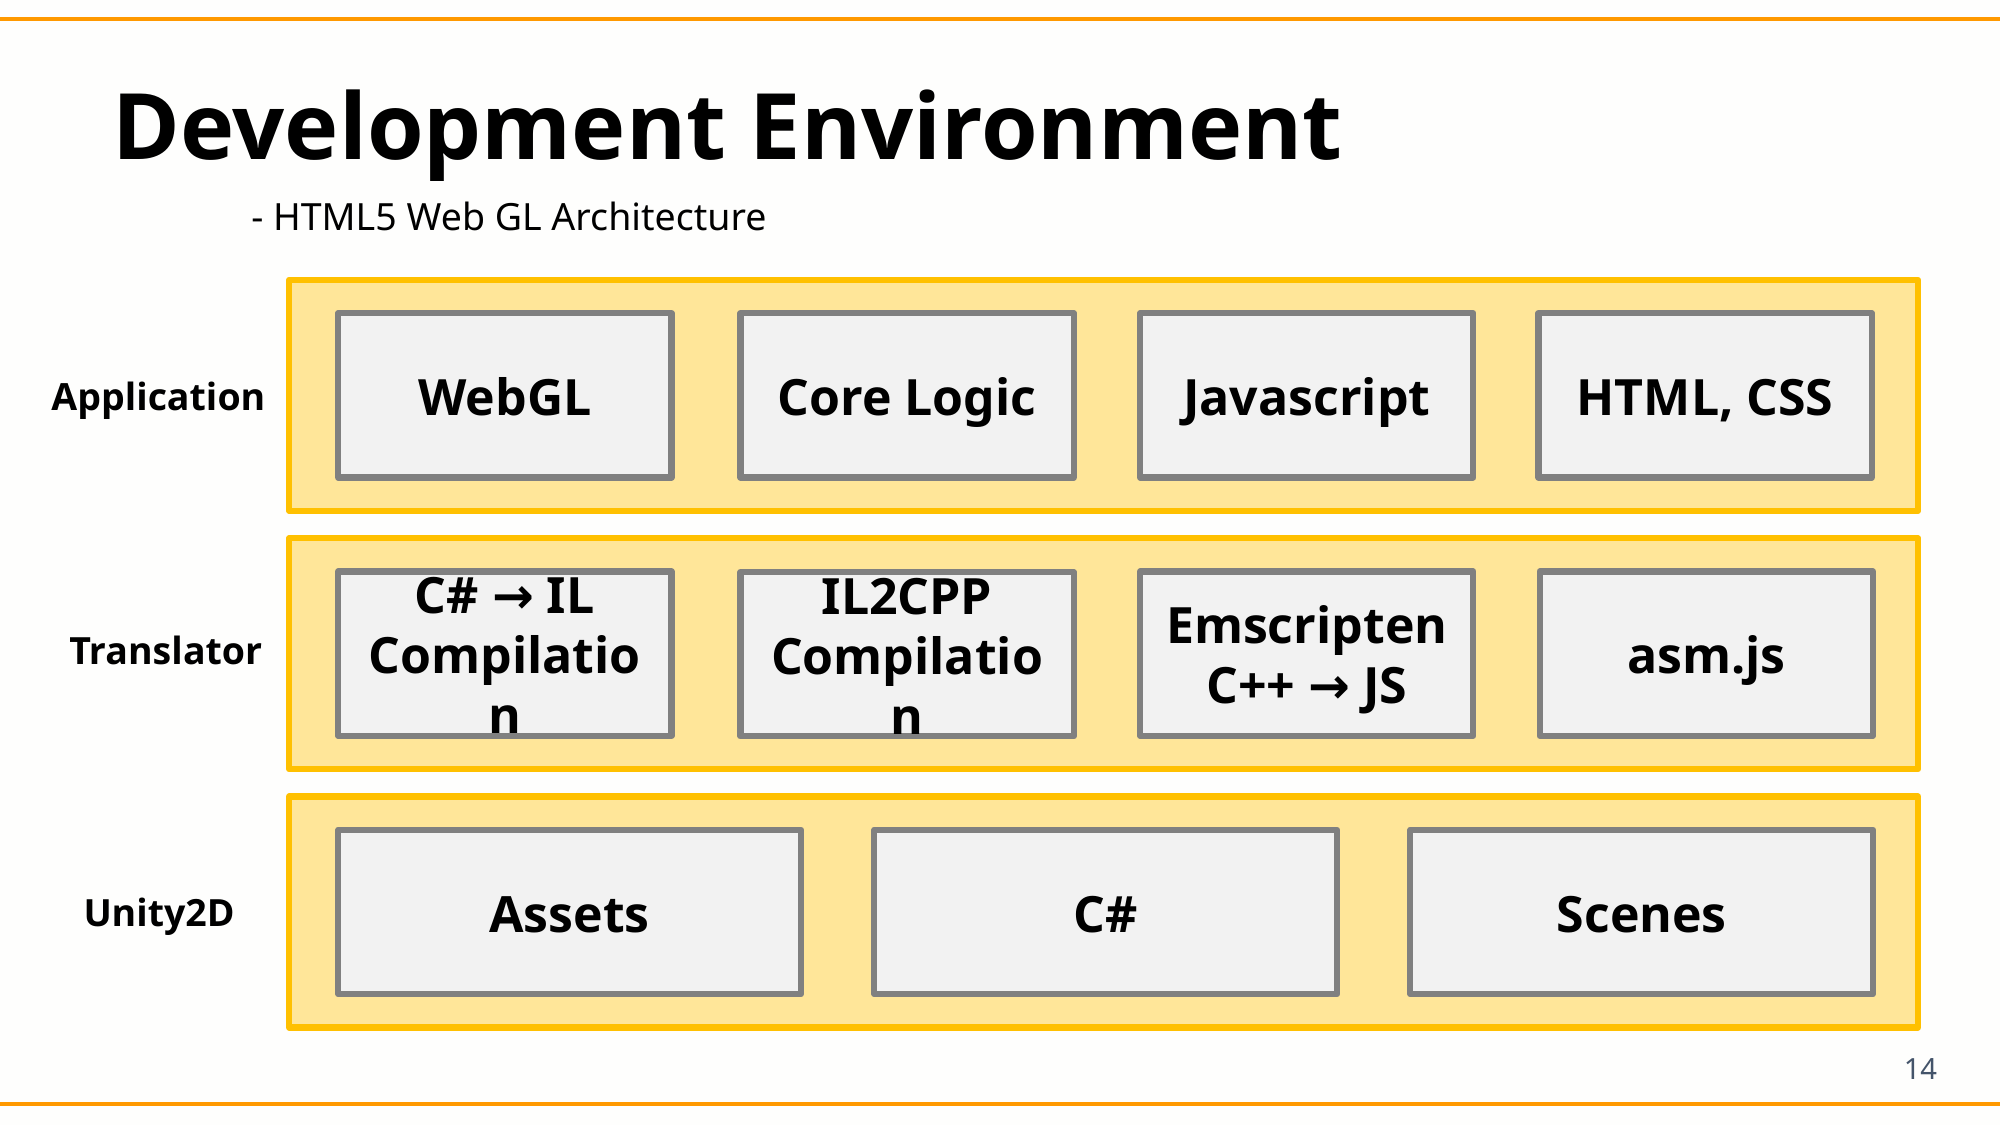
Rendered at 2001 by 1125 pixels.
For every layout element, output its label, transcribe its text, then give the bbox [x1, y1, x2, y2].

text_box HTML, CSS [1537, 312, 1873, 479]
text_box Core Logic [739, 312, 1075, 479]
text_box Javascript [1139, 312, 1475, 479]
title Development Environment [97, 43, 1898, 185]
text_box IL2CPP Compilation [739, 571, 1075, 738]
text_box [288, 537, 1920, 771]
text_box C# [873, 828, 1339, 996]
text_box Scenes [1409, 828, 1875, 996]
text_box asm.js [1538, 570, 1874, 737]
text_box C# → IL Compilation [337, 570, 673, 737]
text_box Unity2D [68, 881, 250, 942]
text_box Emscripten C++ → JS [1139, 570, 1475, 737]
slide_number 14 [1889, 1042, 1969, 1102]
text_box [288, 795, 1920, 1029]
text_box Translator [54, 619, 278, 679]
text_box Assets [337, 828, 803, 996]
text_box WebGL [337, 312, 673, 479]
text_box [288, 278, 1920, 512]
text_box - HTML5 Web GL Architecture [236, 185, 782, 246]
text_box Application [36, 365, 281, 425]
